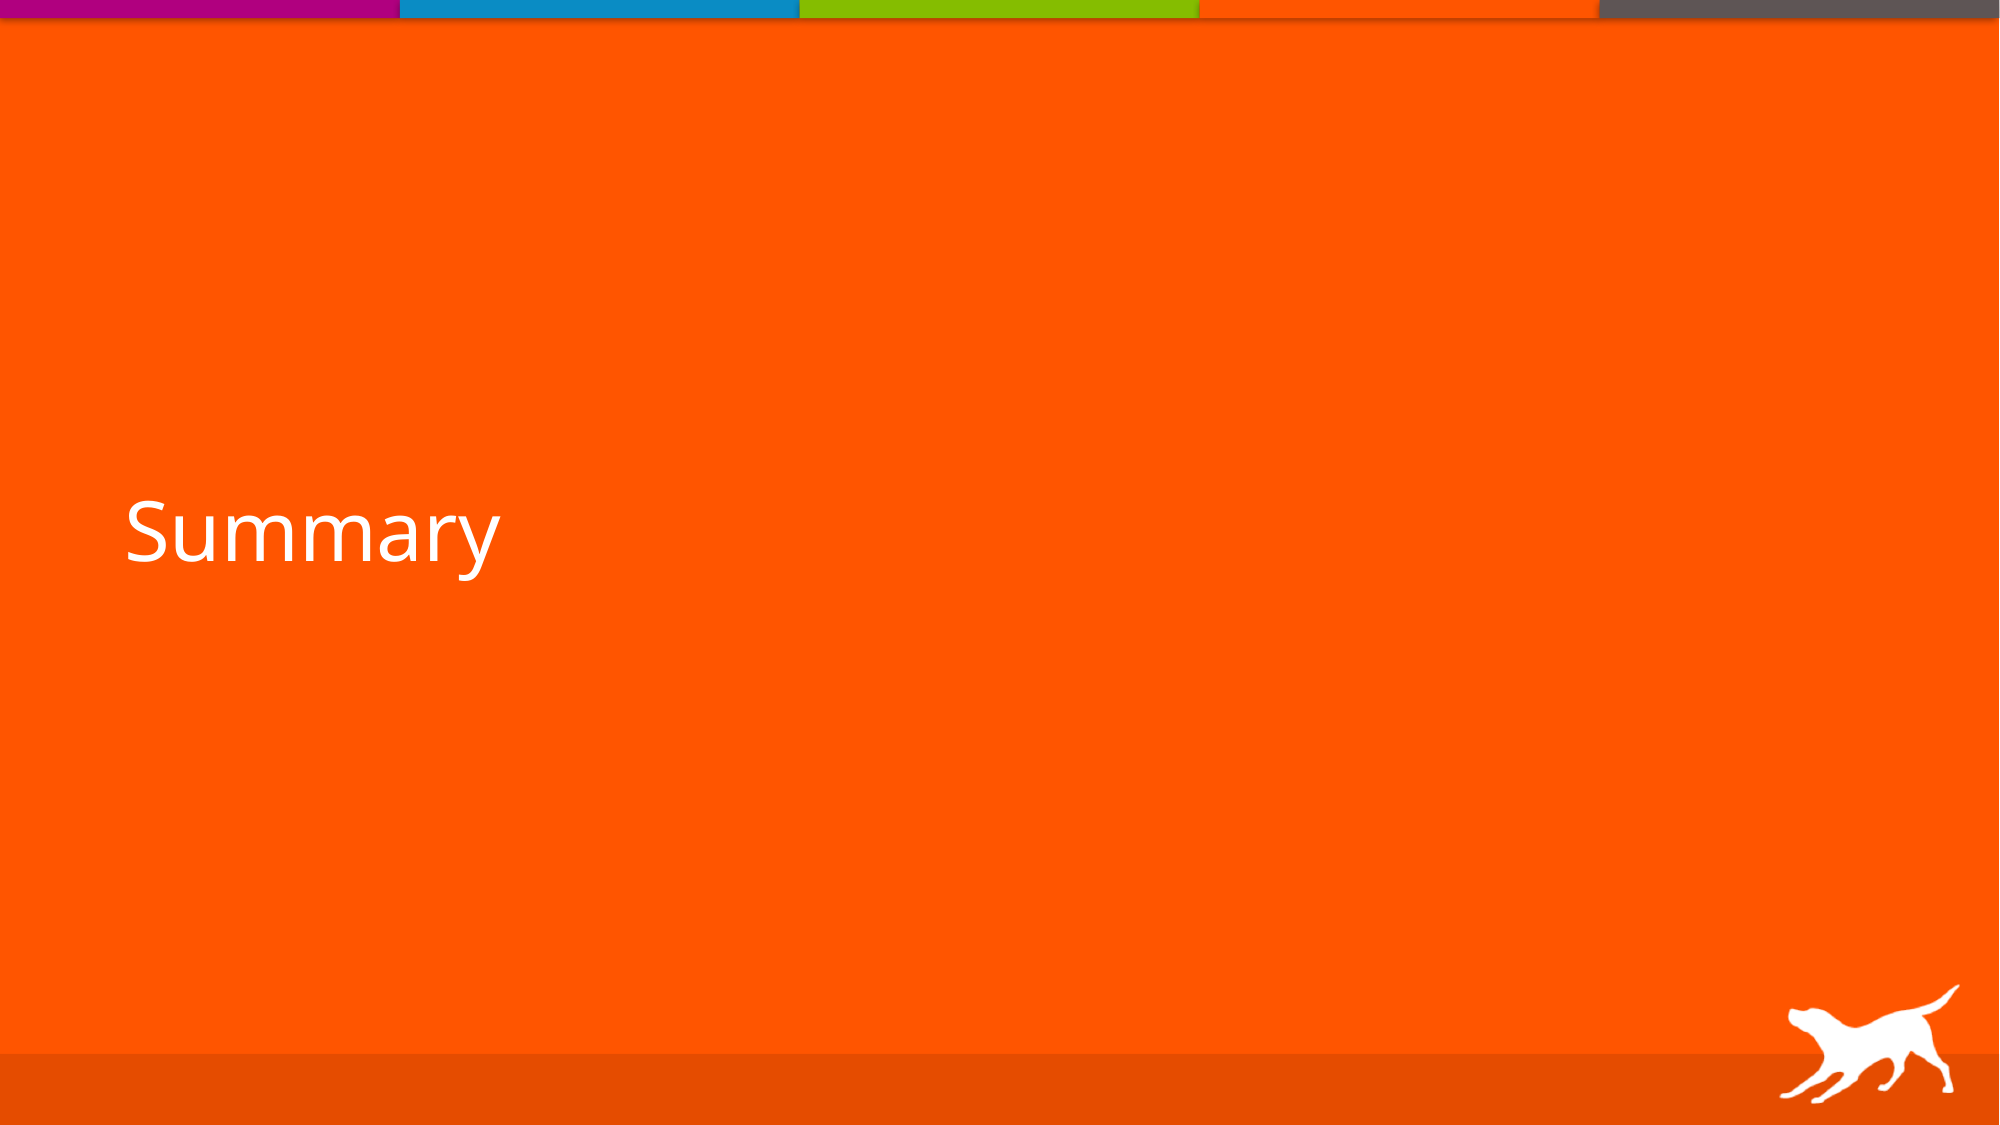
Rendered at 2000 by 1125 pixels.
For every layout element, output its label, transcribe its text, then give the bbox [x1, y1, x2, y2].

picture [1775, 981, 1966, 1106]
title Summary [109, 266, 1858, 791]
